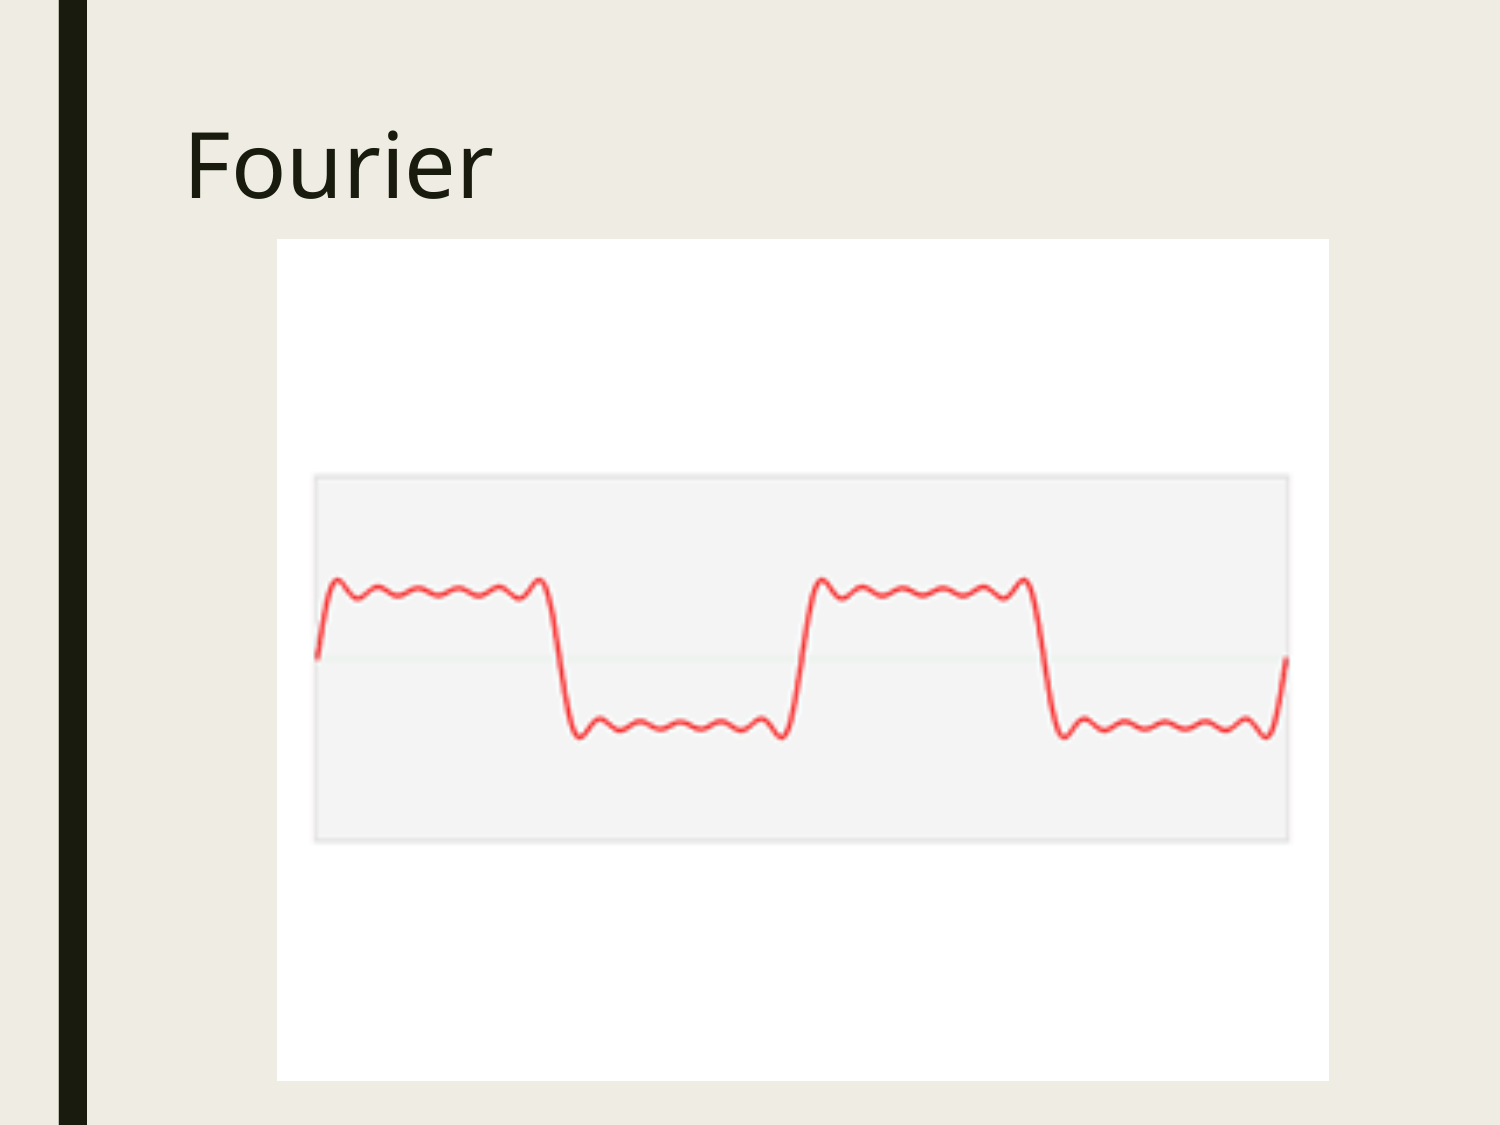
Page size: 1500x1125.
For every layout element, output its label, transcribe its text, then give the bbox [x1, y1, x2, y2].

title Fourier [168, 112, 1351, 357]
picture [277, 239, 1329, 1081]
